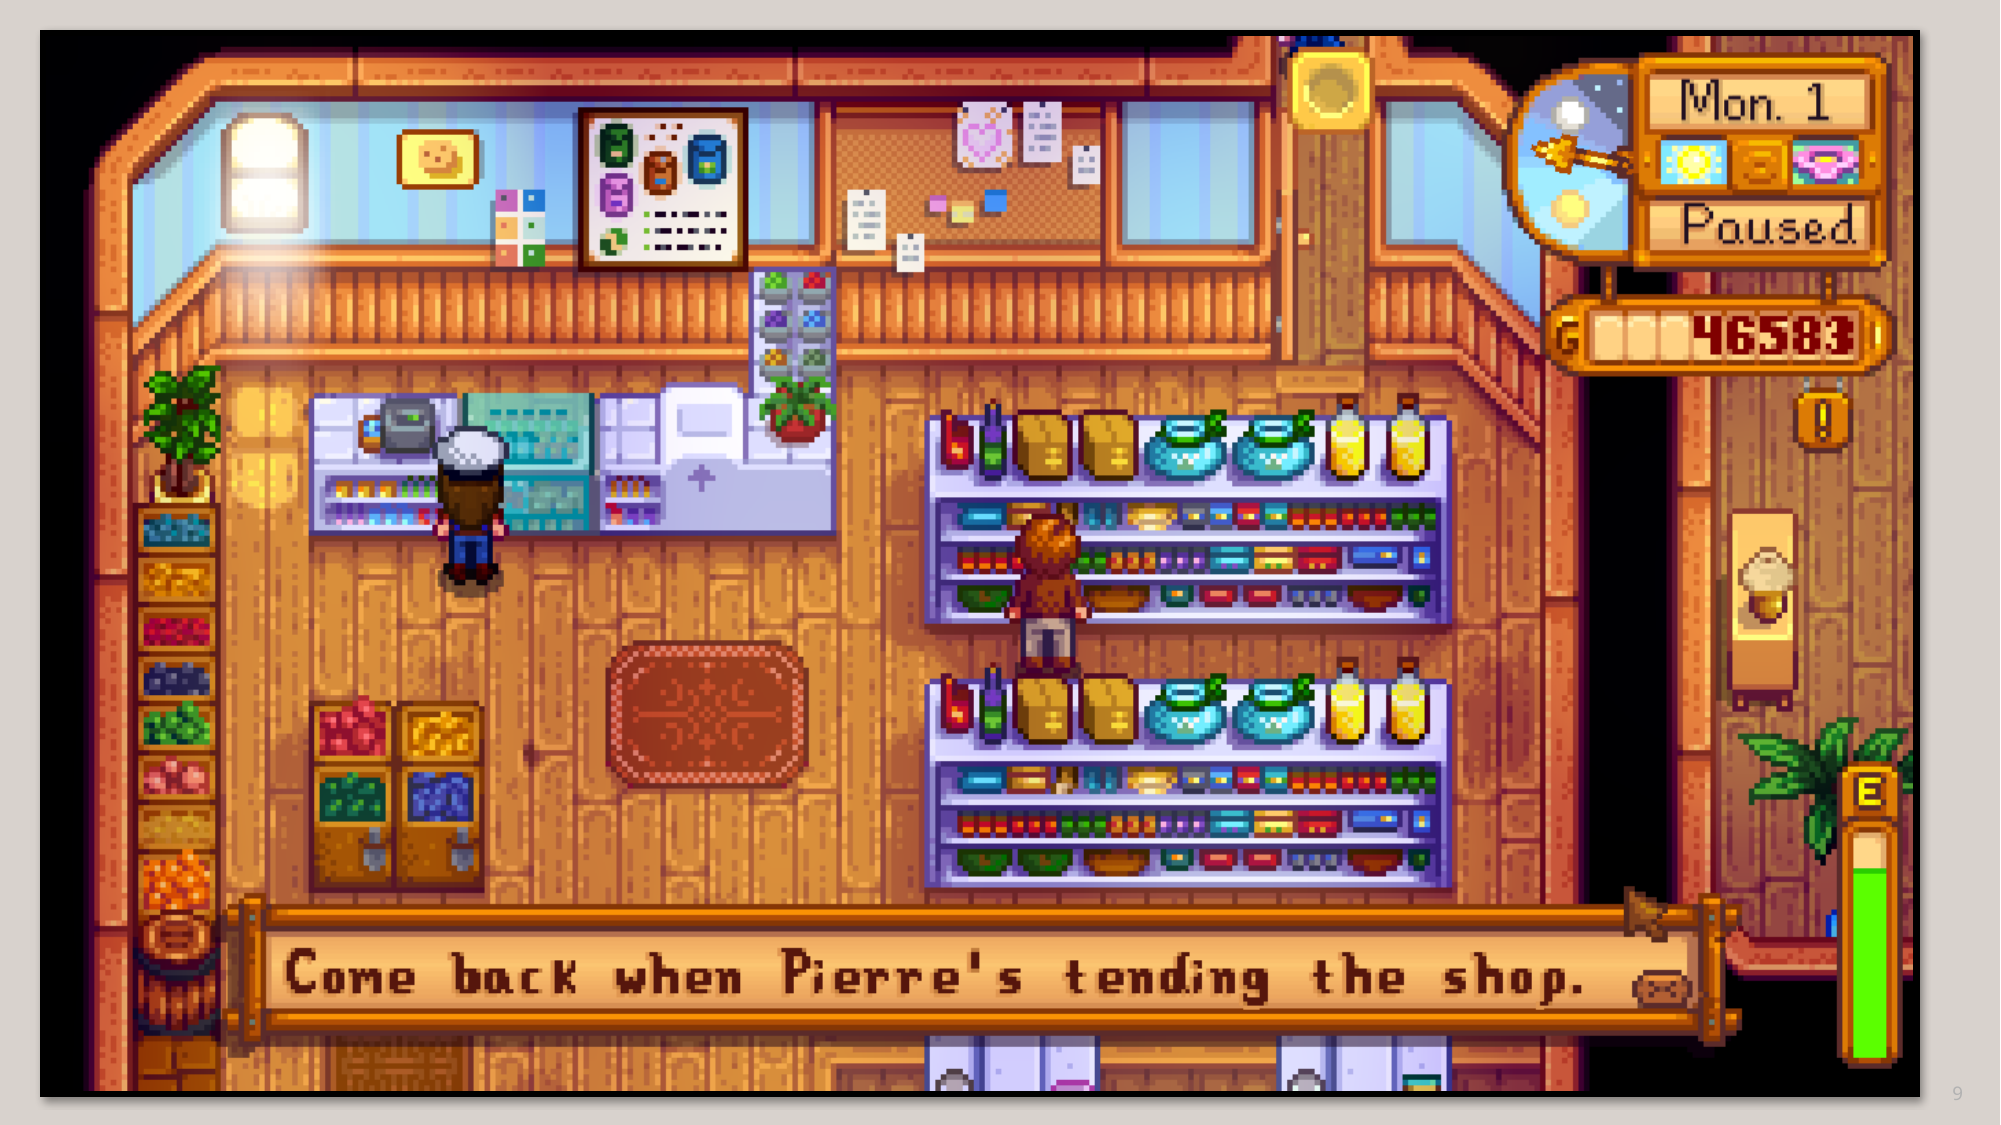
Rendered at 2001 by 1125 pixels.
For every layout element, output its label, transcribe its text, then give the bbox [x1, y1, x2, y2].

picture [45, 35, 1914, 1091]
slide_number 9 [1528, 1064, 1979, 1124]
